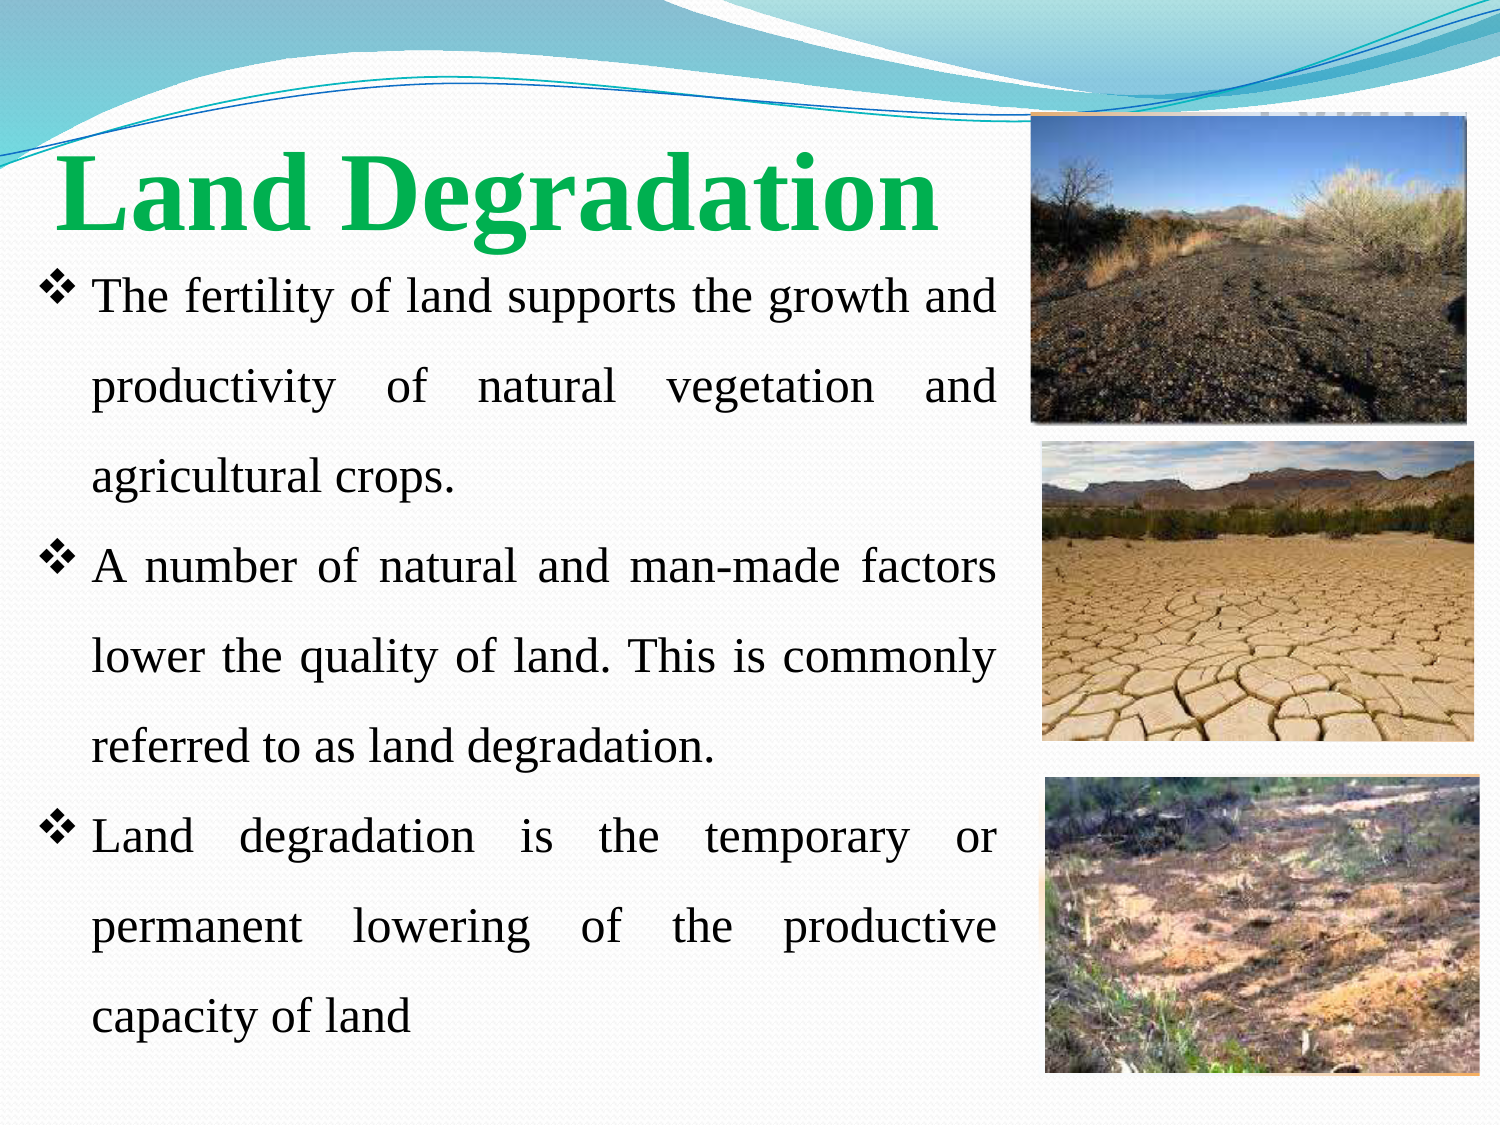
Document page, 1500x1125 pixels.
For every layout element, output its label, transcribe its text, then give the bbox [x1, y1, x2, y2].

picture [1030, 112, 1468, 427]
title Land Degradation [55, 65, 1419, 253]
picture [1038, 774, 1480, 1077]
picture [1040, 440, 1475, 743]
text_box The fertility of land supports the growth and productivity of natural vegetation and agricultural crops. A number of natural and man-made factors lower the quality of land. This is commonly referred to as land degradation. Land degradation is the temporary or permanent lowering of the productive capacity of land [20, 124, 1013, 1050]
